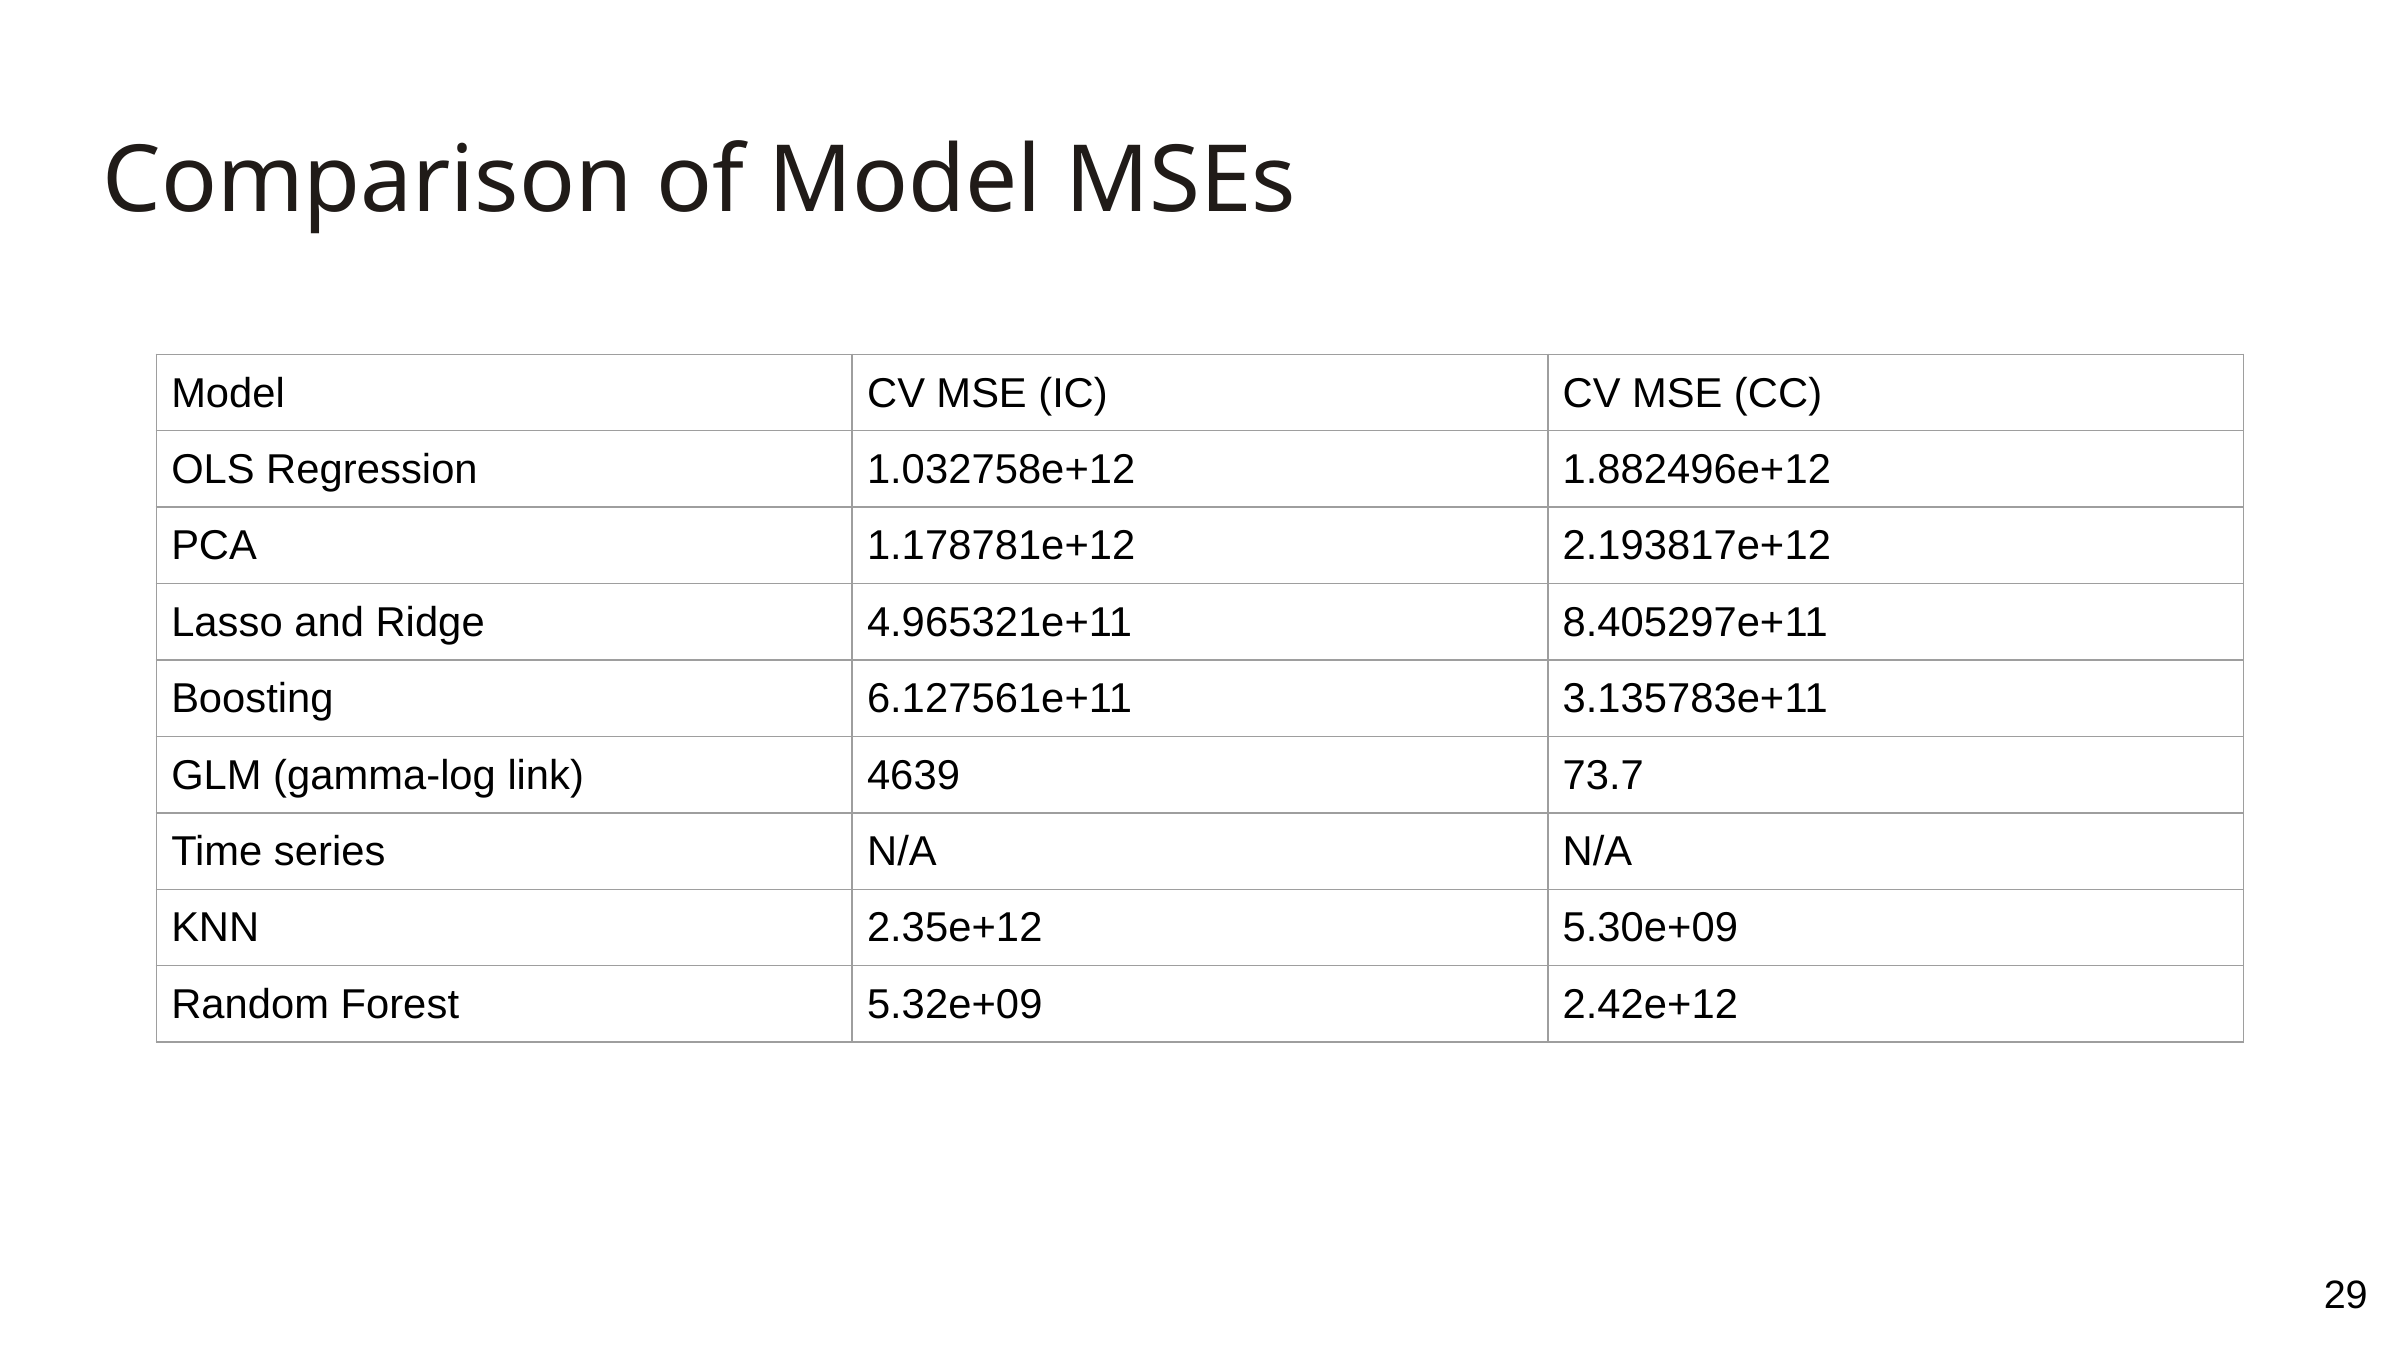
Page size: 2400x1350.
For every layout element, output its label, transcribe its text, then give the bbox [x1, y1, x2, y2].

table_cell 6.127561e+11 [853, 661, 1547, 736]
table_cell 2.42e+12 [1549, 966, 2243, 1041]
table_cell Time series [157, 814, 851, 889]
table_cell OLS Regression [157, 431, 851, 506]
table_cell 3.135783e+11 [1549, 661, 2243, 736]
table_cell 2.35e+12 [853, 890, 1547, 965]
table_cell PCA [157, 508, 851, 583]
table_cell Lasso and Ridge [157, 584, 851, 659]
table_cell N/A [853, 814, 1547, 889]
table_cell 4639 [853, 737, 1547, 812]
table_cell 1.032758e+12 [853, 431, 1547, 506]
table_cell 1.178781e+12 [853, 508, 1547, 583]
table_cell GLM (gamma-log link) [157, 737, 851, 812]
table_cell N/A [1549, 814, 2243, 889]
table_cell KNN [157, 890, 851, 965]
table_cell Boosting [157, 661, 851, 736]
slide_number ‹#› [2245, 1246, 2390, 1350]
table_header Model [157, 355, 851, 430]
table_cell 5.30e+09 [1549, 890, 2243, 965]
table_cell 8.405297e+11 [1549, 584, 2243, 659]
table_cell 2.193817e+12 [1549, 508, 2243, 583]
table_header CV MSE (CC) [1549, 355, 2243, 430]
table_cell 1.882496e+12 [1549, 431, 2243, 506]
table_cell Random Forest [157, 966, 851, 1041]
table_header CV MSE (IC) [853, 355, 1547, 430]
table_cell 4.965321e+11 [853, 584, 1547, 659]
text_box Comparison of Model MSEs [102, 91, 1751, 208]
table_cell 5.32e+09 [853, 966, 1547, 1041]
table_cell 73.7 [1549, 737, 2243, 812]
